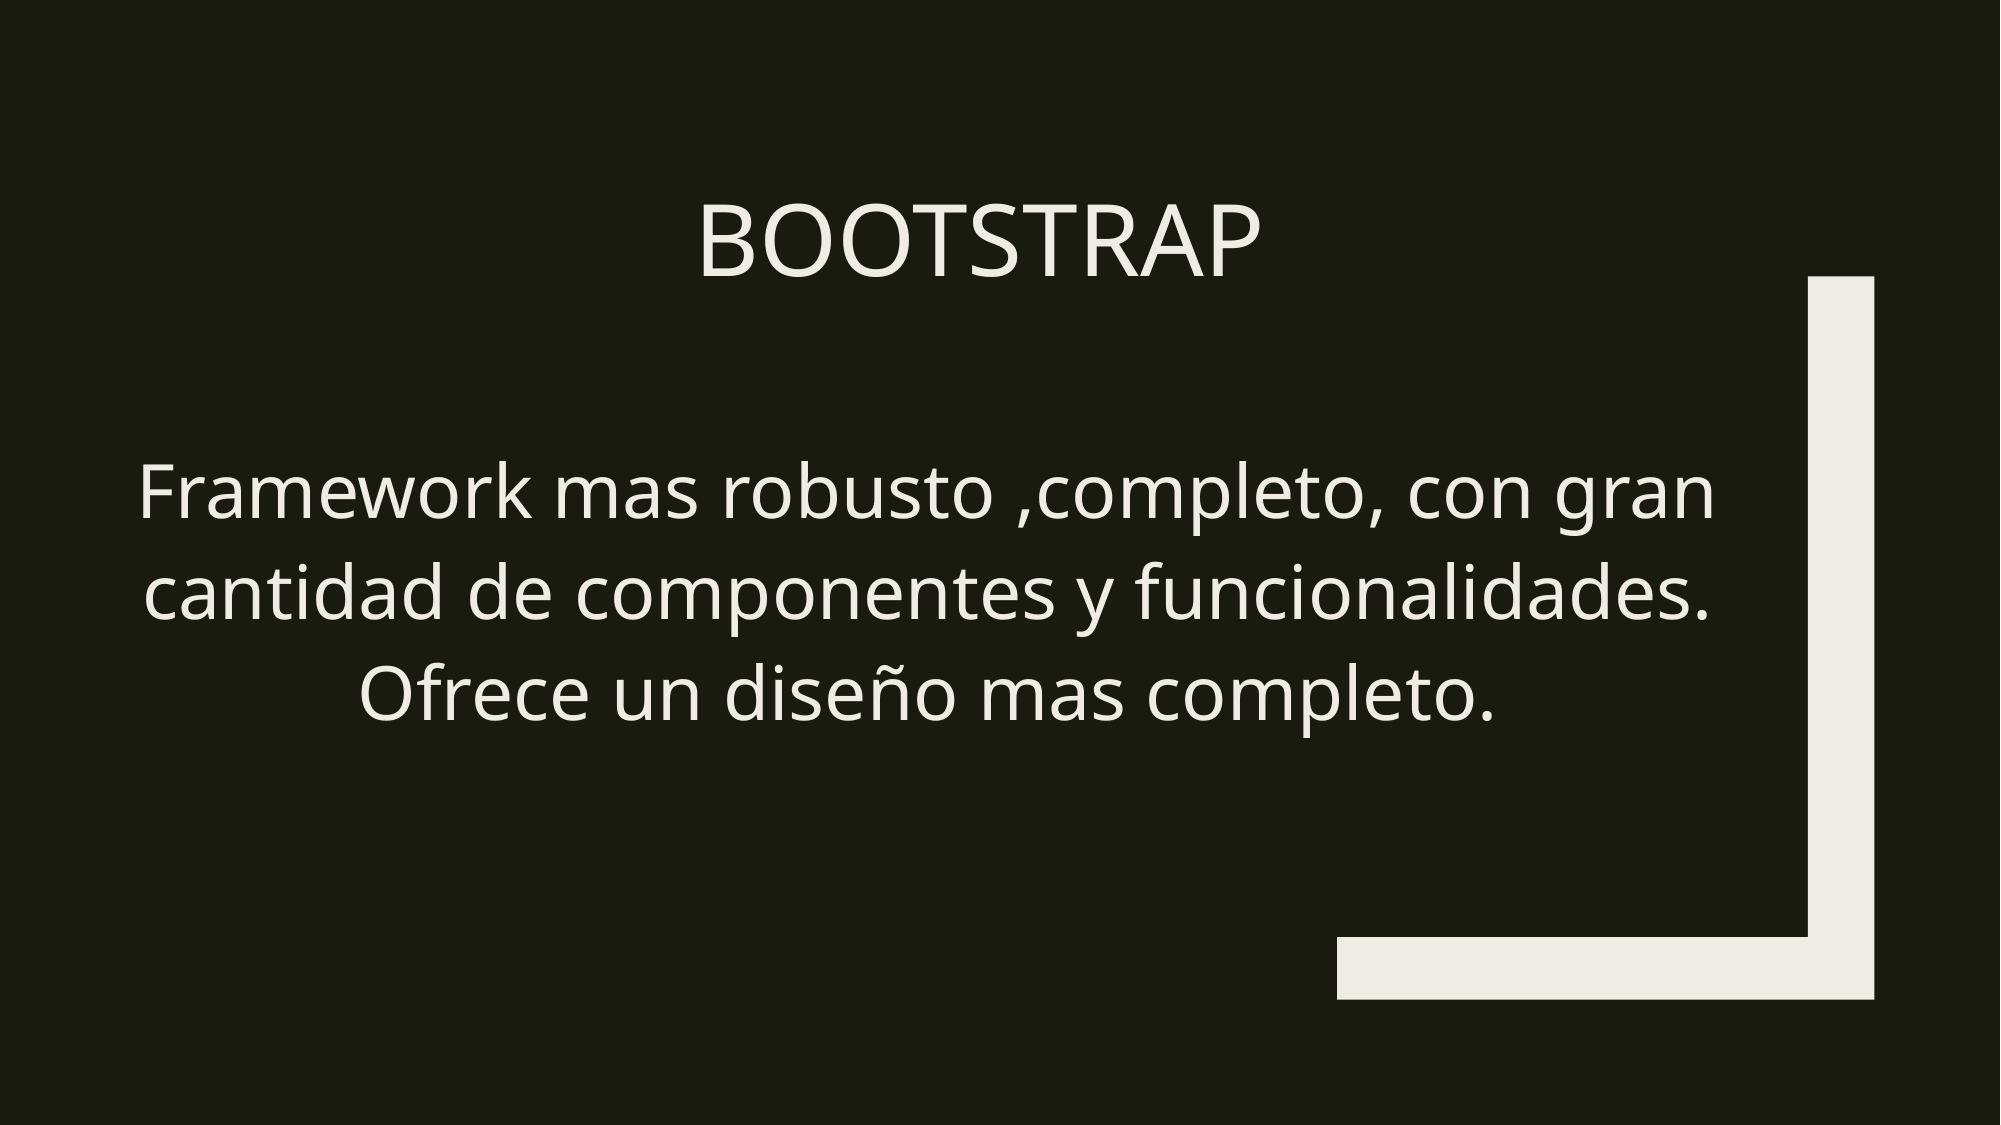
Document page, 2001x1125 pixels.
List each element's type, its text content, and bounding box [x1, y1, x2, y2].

title bootstrap [422, 121, 1537, 306]
list Framework mas robusto ,completo, con gran cantidad de componentes y funcionalidades. Ofrece un diseño mas completo. [54, 425, 1802, 879]
